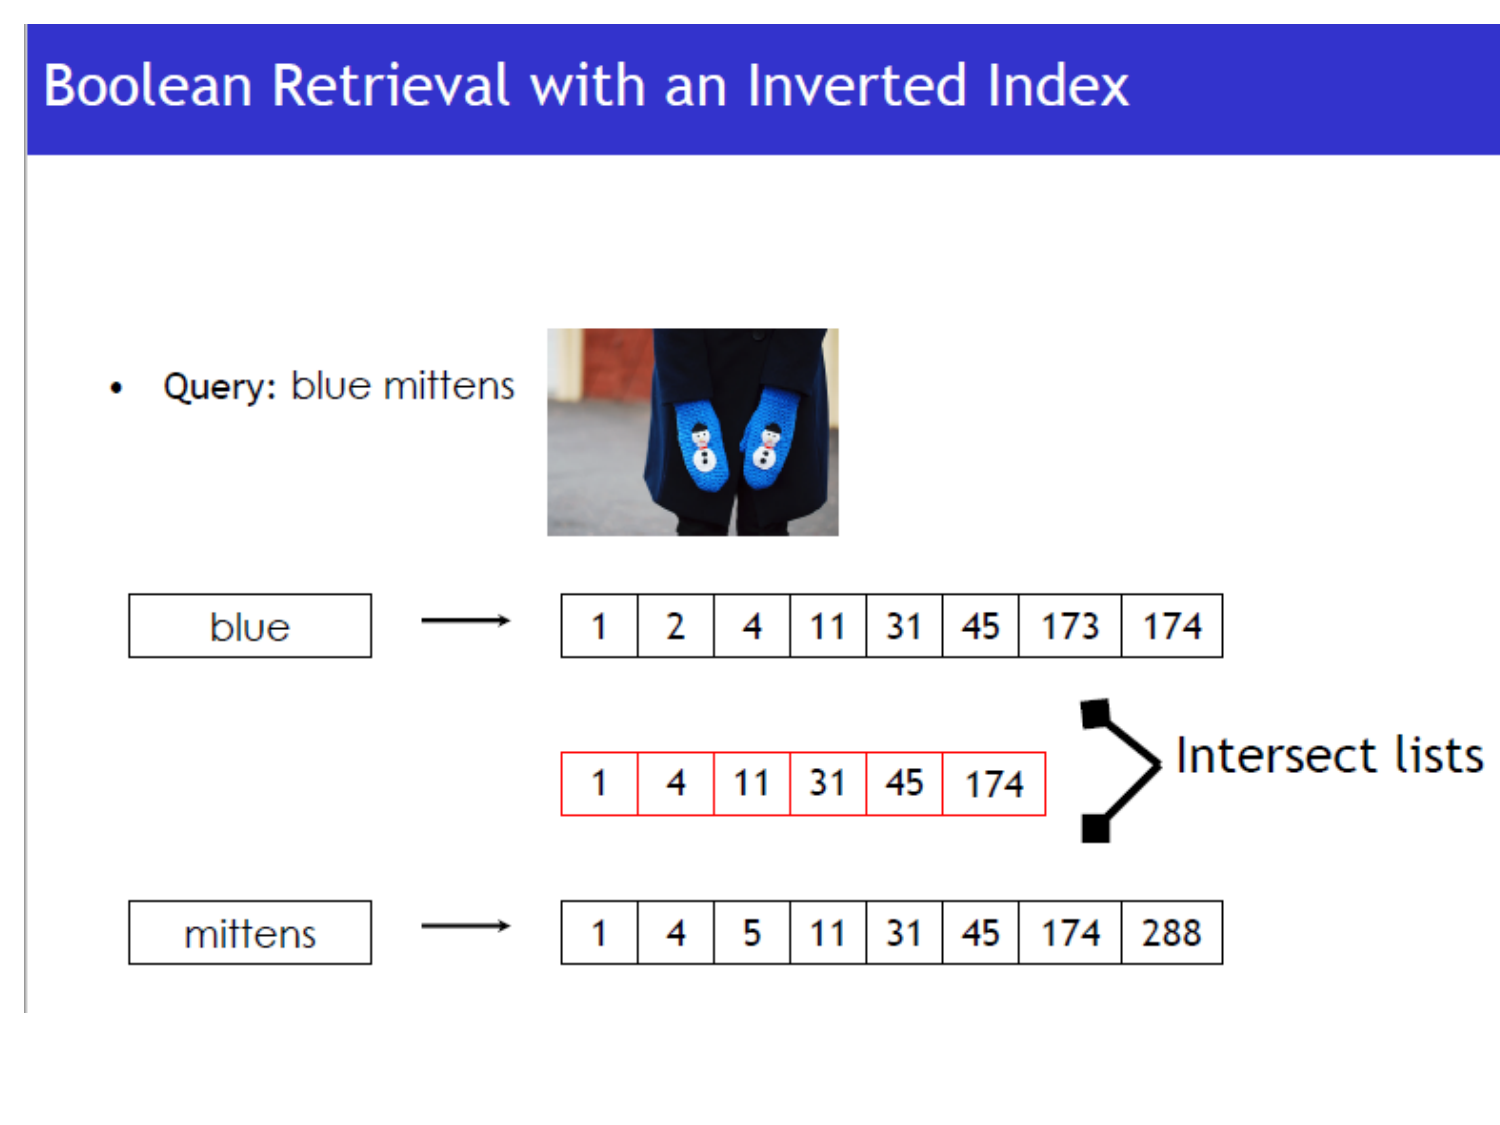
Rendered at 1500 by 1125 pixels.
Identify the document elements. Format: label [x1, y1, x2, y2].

picture [24, 24, 1500, 1013]
